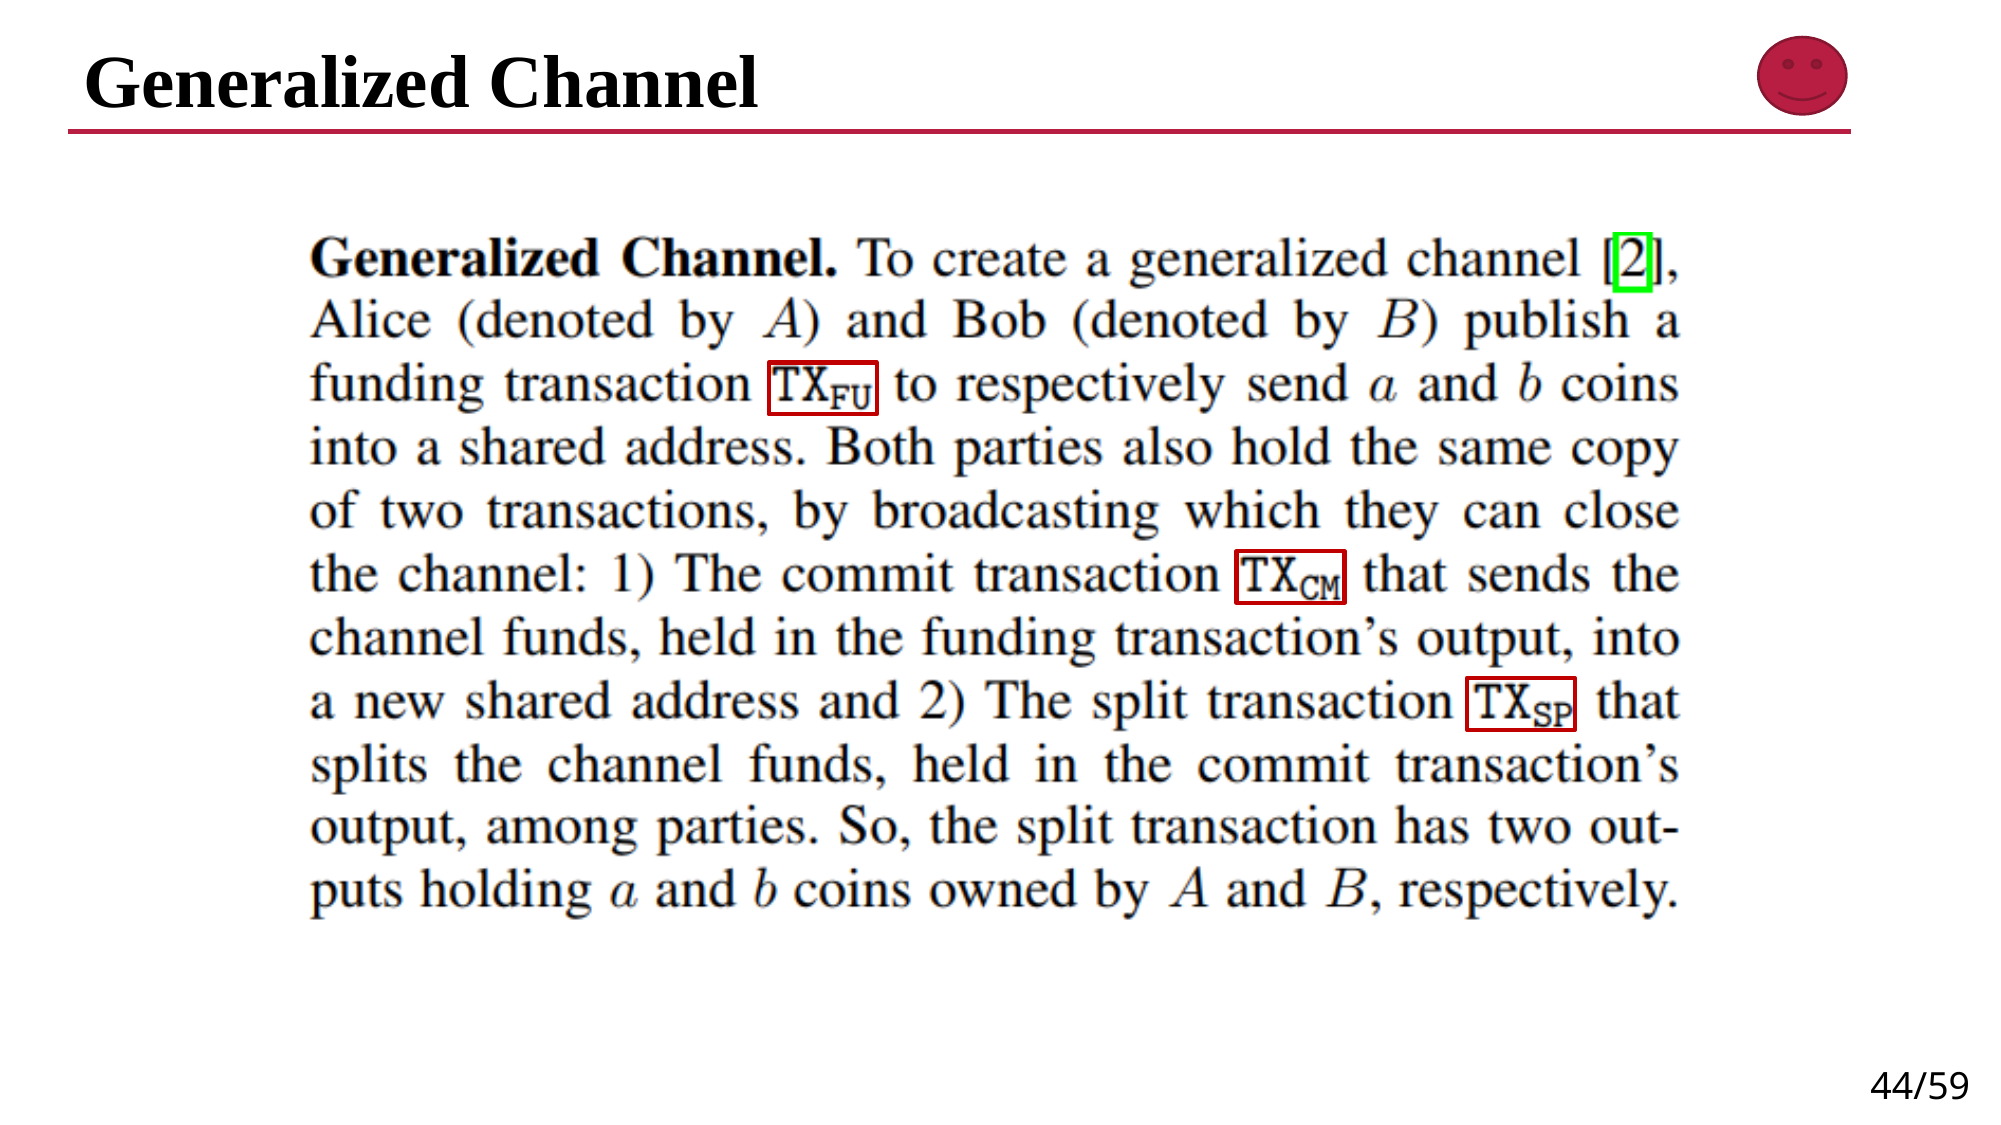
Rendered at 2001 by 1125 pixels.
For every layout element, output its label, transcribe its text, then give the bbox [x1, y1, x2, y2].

text_box [1756, 35, 1848, 116]
picture [298, 232, 1702, 922]
title Generalized Channel [68, 35, 1644, 208]
